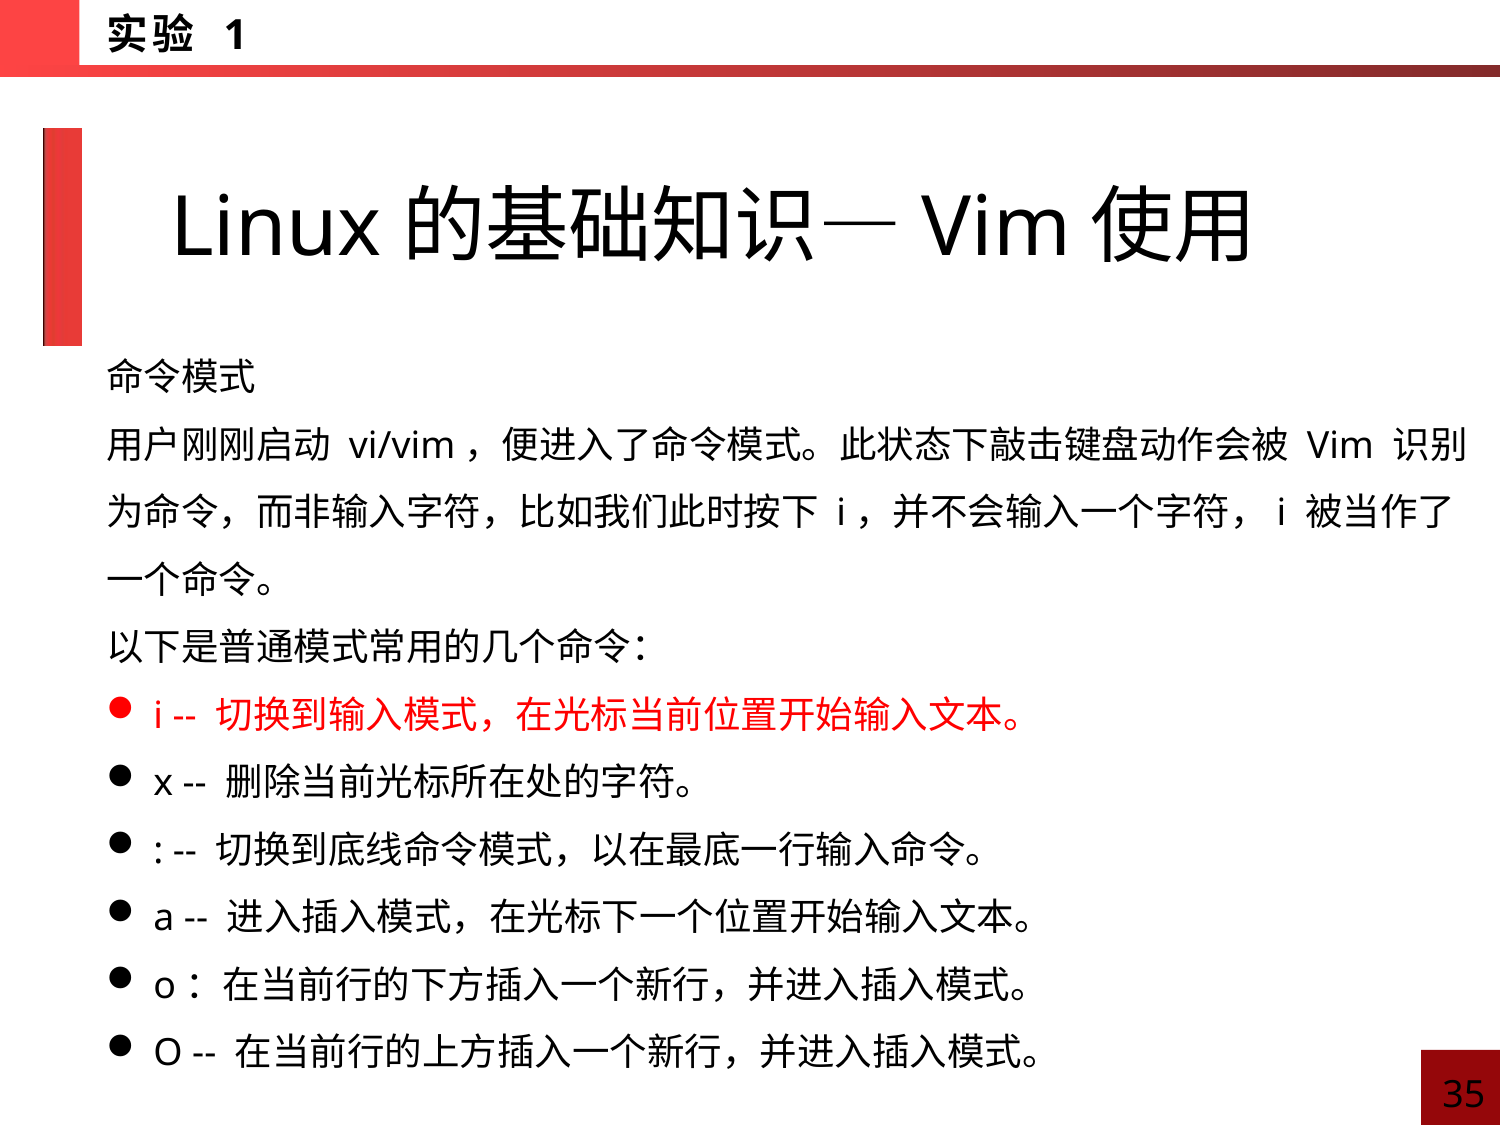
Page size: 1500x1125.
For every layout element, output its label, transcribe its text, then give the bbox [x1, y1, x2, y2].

text_box 实验 1 [91, 0, 744, 65]
text_box 35 [1397, 1062, 1500, 1122]
picture [43, 128, 82, 346]
text_box 命令模式 用户刚刚启动 vi/vim，便进入了命令模式。此状态下敲击键盘动作会被 Vim 识别为命令，而非输入字符，比如我们此时按下 i，并不会输入一个字符，i 被当作了一个命令。 以下是普通模式常用的几个命令： i -- 切换到输入模式，在光标当前位置开始输入文本。 x -- 删除当前光标所在处的字符。 : -- 切换到底线命令模式，以在最底一行输入命令。 a -- 进入插入模式，在光标下一个位置开始输入文本。 o：在当前行的下方插入一个新行，并进入插入模式。 O -- 在当前行的上方插入一个新行，并进入插入模式。 [91, 323, 1497, 1084]
text_box Linux的基础知识—Vim使用 [41, 126, 1379, 357]
